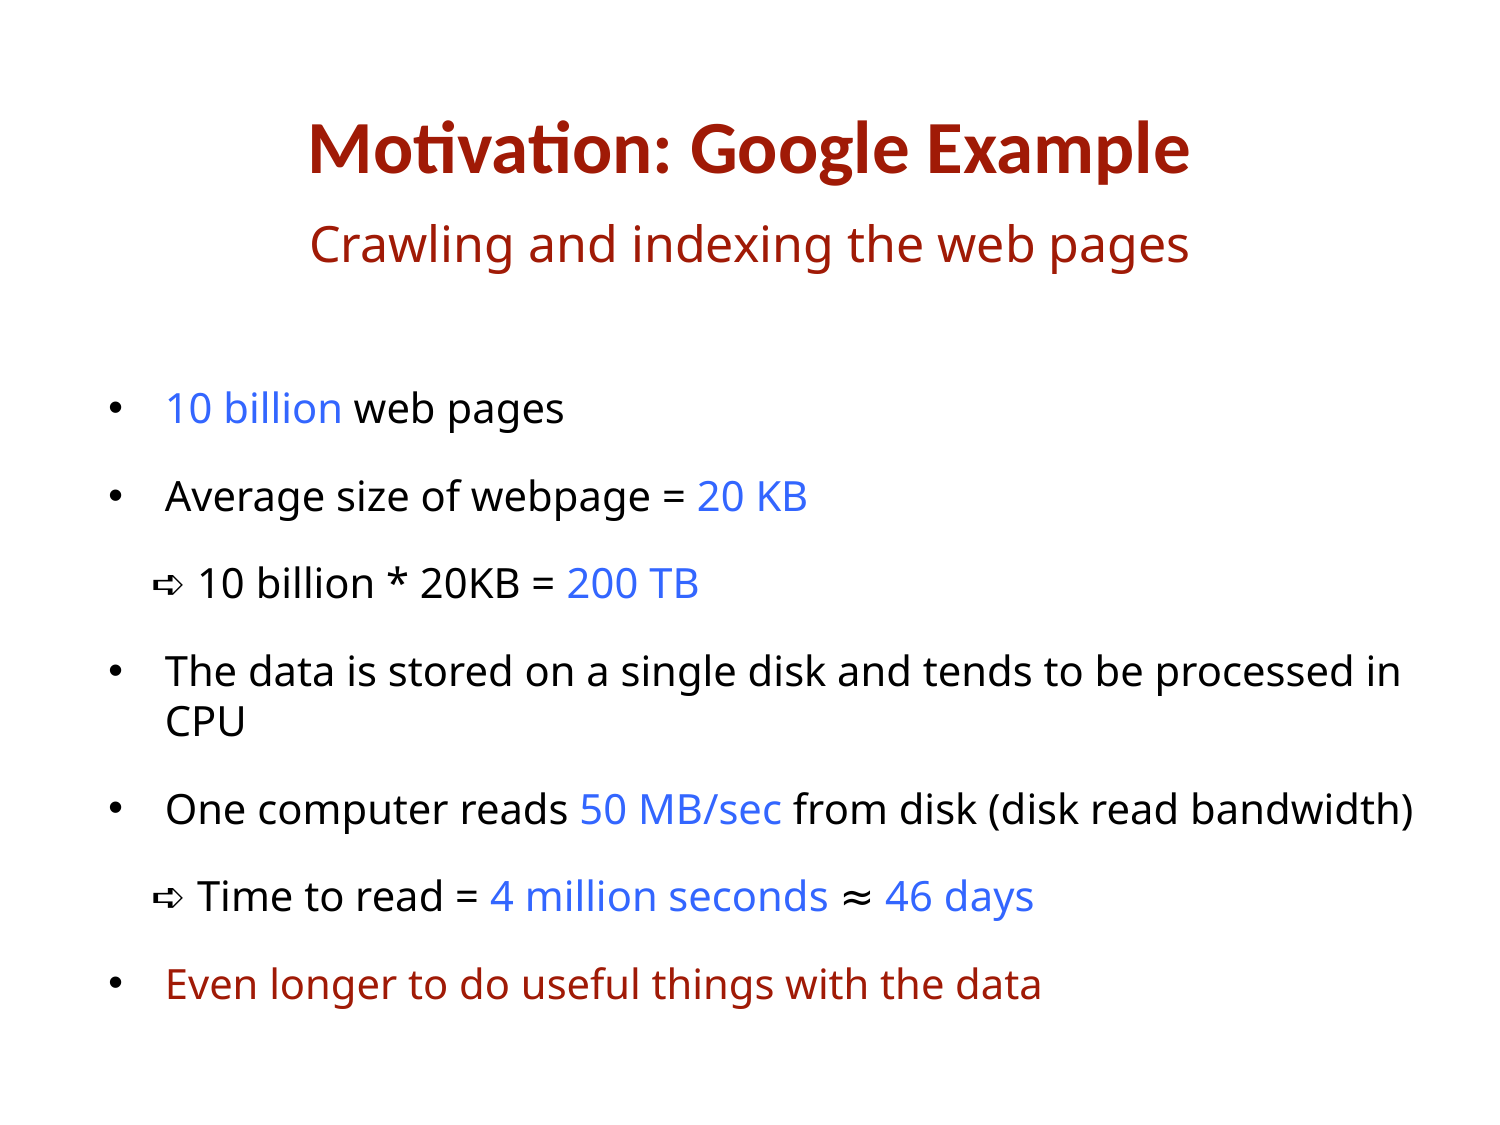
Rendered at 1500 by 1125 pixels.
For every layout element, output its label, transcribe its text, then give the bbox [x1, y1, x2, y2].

text_box Crawling and indexing the web pages [294, 205, 1206, 281]
title Motivation: Google Example [112, 50, 1388, 238]
text_box 10 billion web pages Average size of webpage = 20 KB ➪ 10 billion * 20KB = 200 TB The data is stored on a single disk and tends to be processed in CPU One computer reads 50 MB/sec from disk (disk read bandwidth) ➪ Time to read = 4 million seconds ≈ 46 days Even longer to do useful things with the data [93, 374, 1450, 1015]
